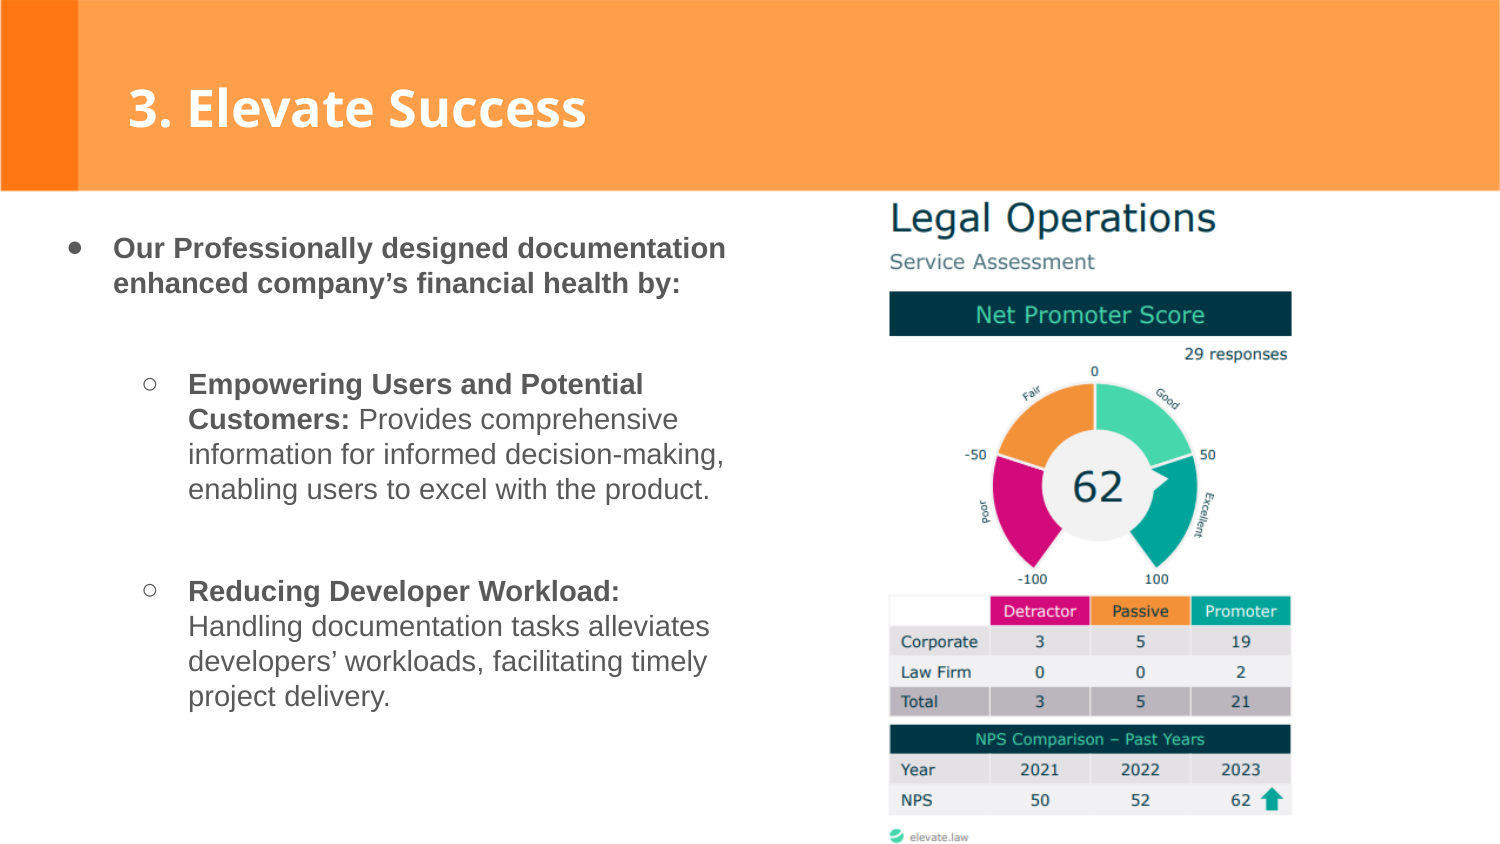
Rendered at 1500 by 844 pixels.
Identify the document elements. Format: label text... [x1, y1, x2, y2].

title 3. Elevate Success [113, 60, 1500, 155]
list Our Professionally designed documentation enhanced company’s financial health by: Empowering Users and Potential Customers: Provides comprehensive information for informed decision-making, enabling users to excel with the product. Reducing Developer Workload: Handling documentation tasks alleviates developers’ workloads, facilitating timely project delivery. [51, 214, 750, 829]
picture [0, 0, 1500, 844]
